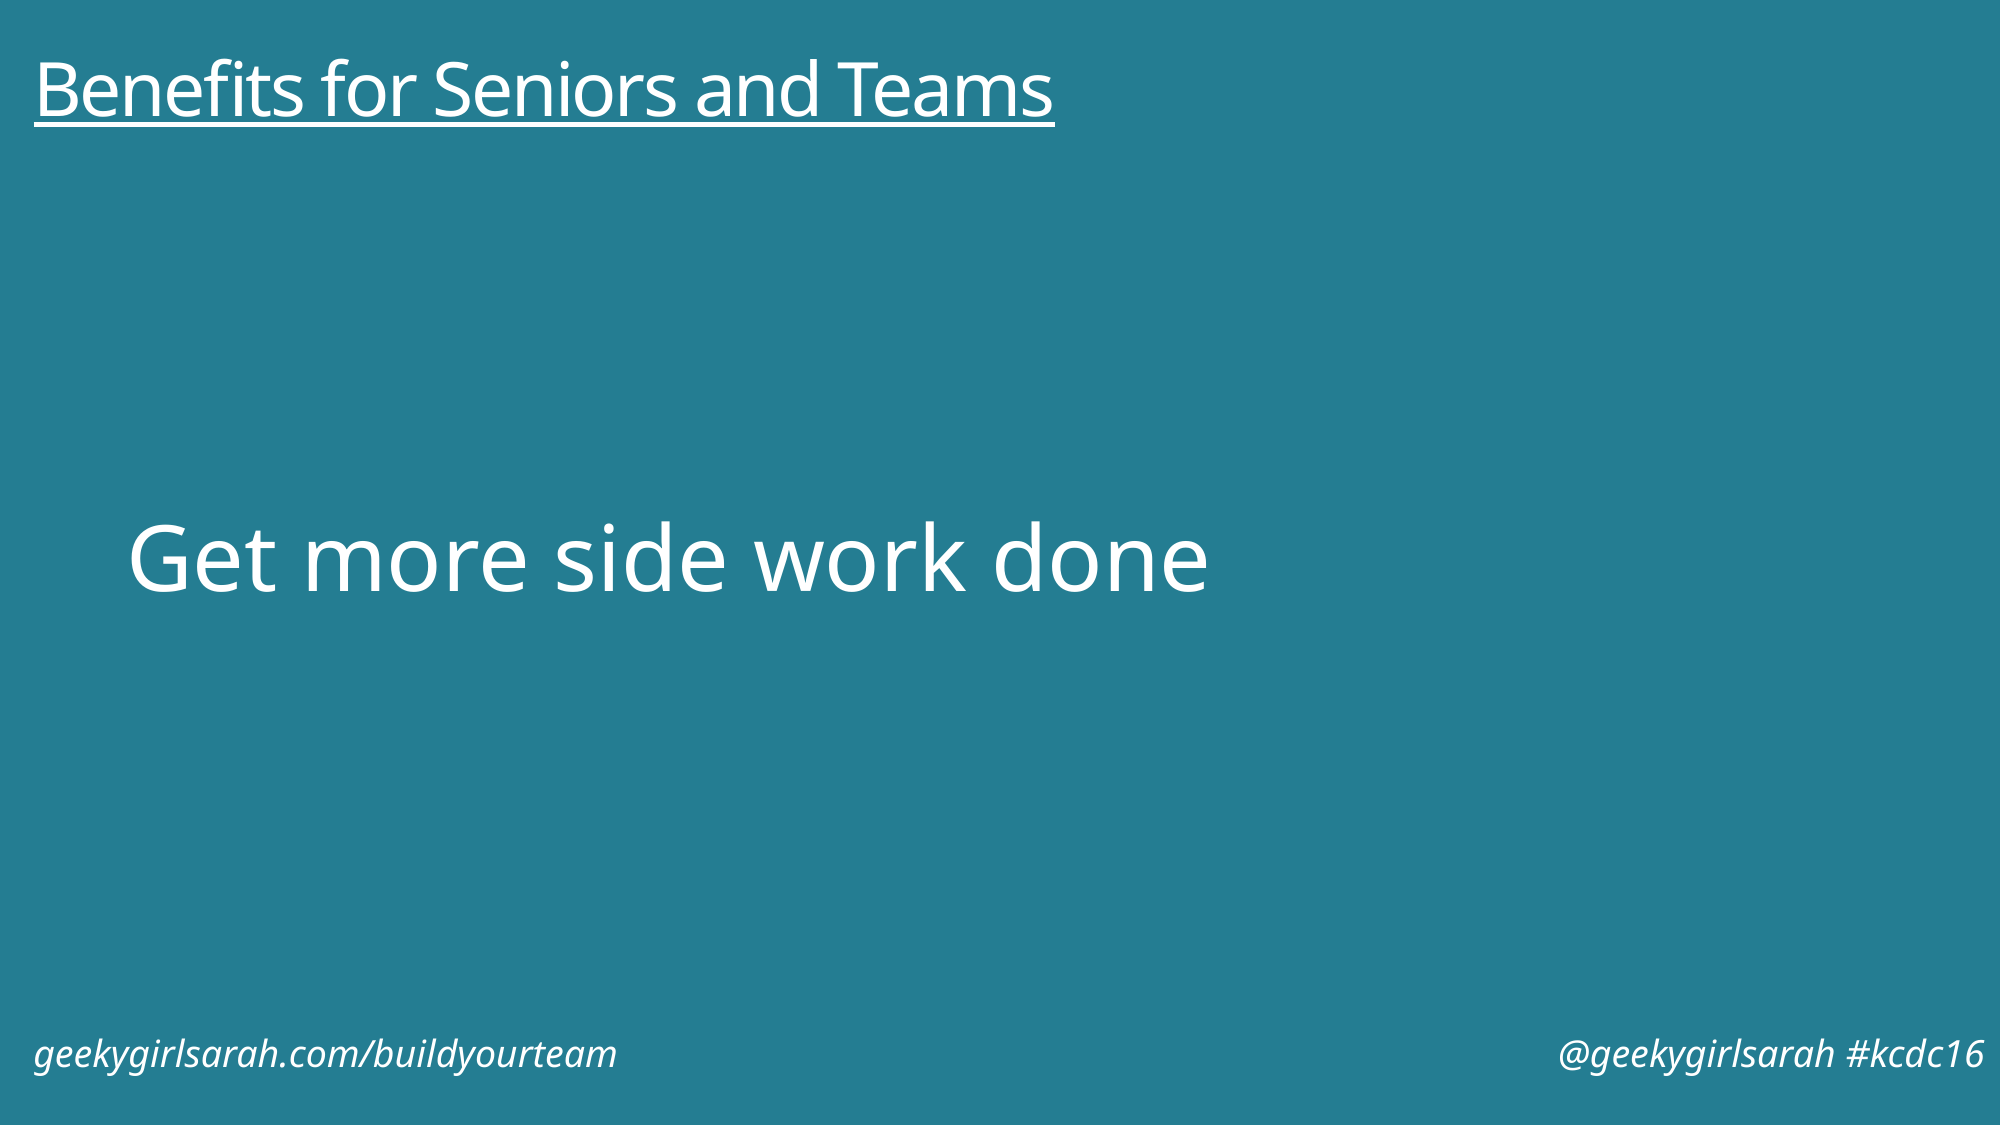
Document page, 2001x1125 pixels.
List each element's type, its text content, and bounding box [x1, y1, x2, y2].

list Get more side work done [111, 179, 1876, 948]
title Benefits for Seniors and Teams [18, 6, 1875, 180]
